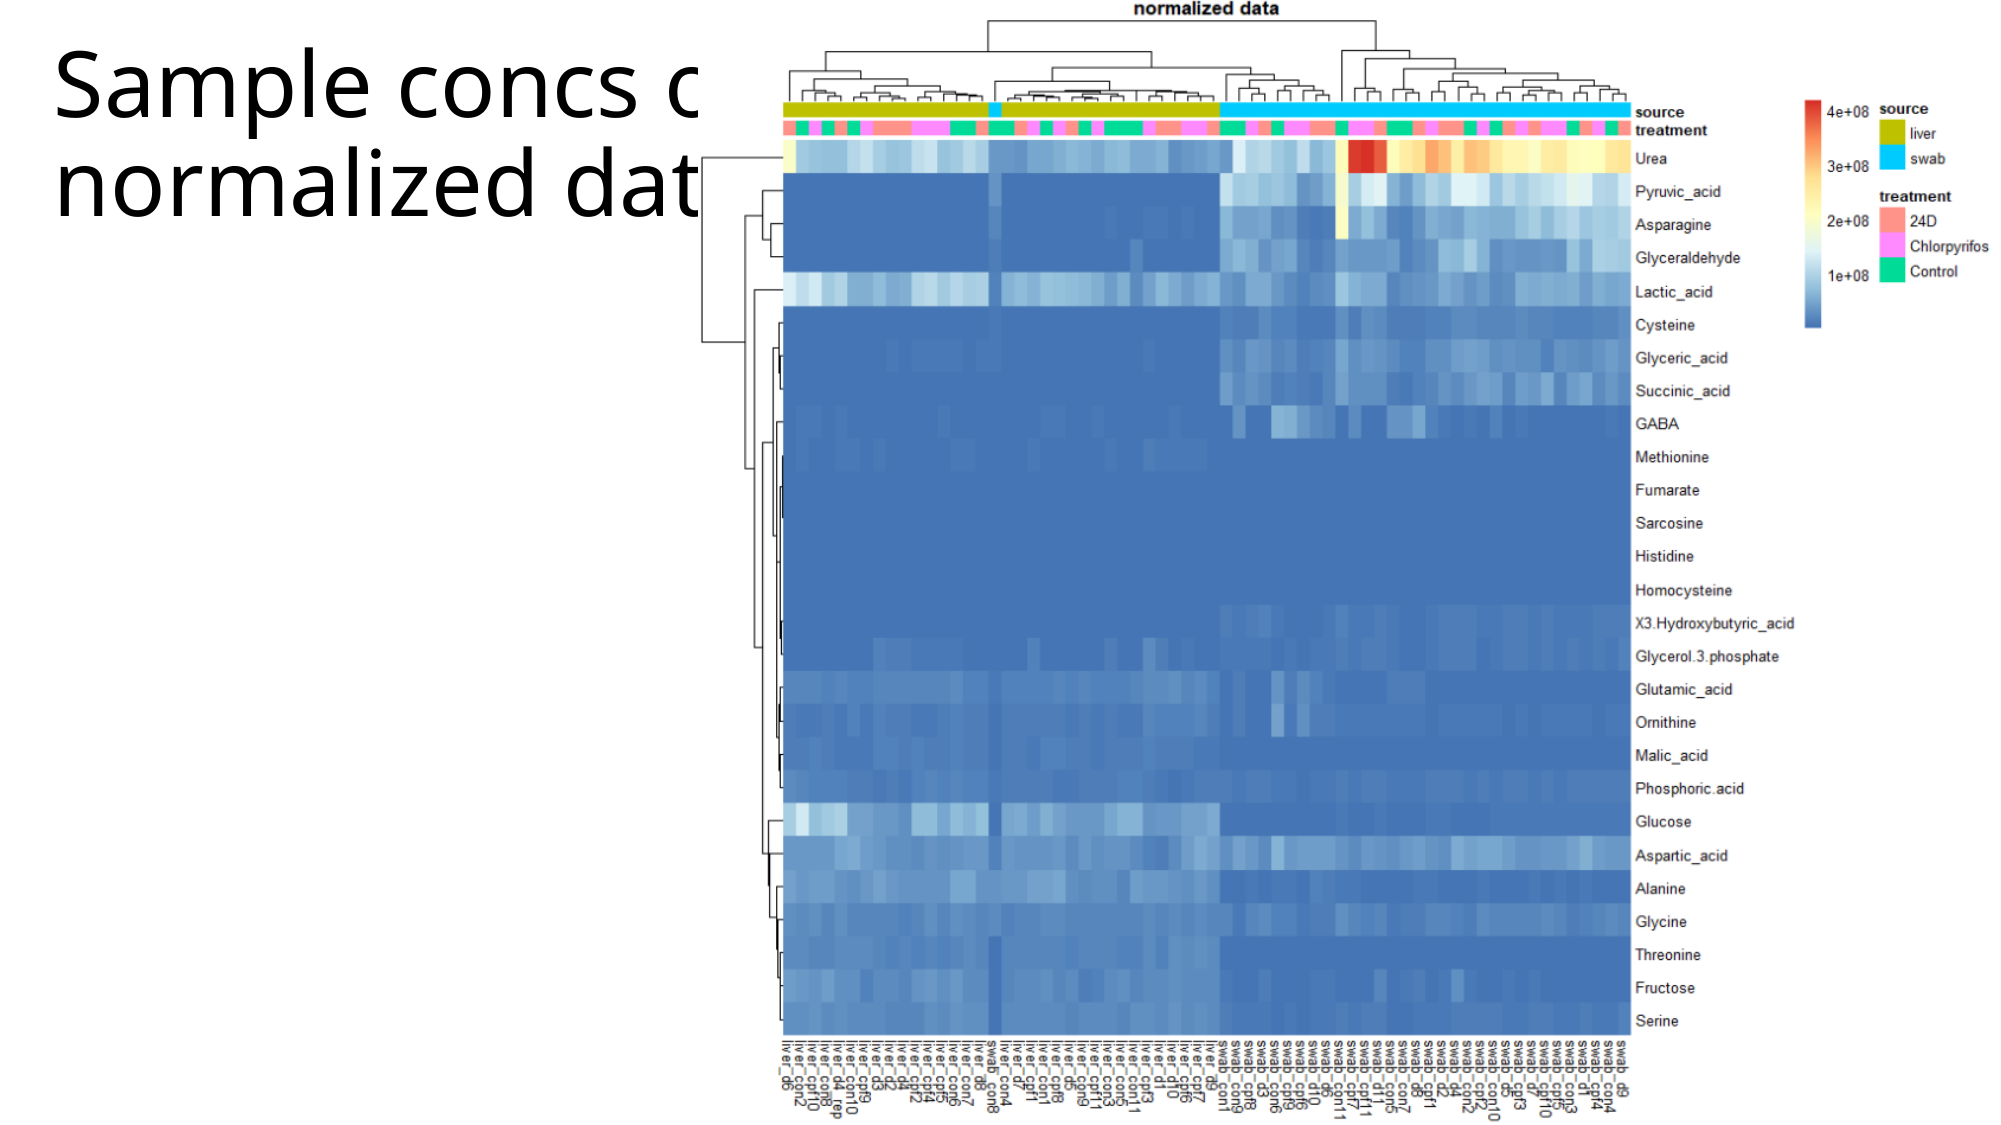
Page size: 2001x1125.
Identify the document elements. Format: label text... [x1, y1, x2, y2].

picture [698, 0, 1993, 1125]
title Sample concs on normalized data [38, 28, 698, 246]
